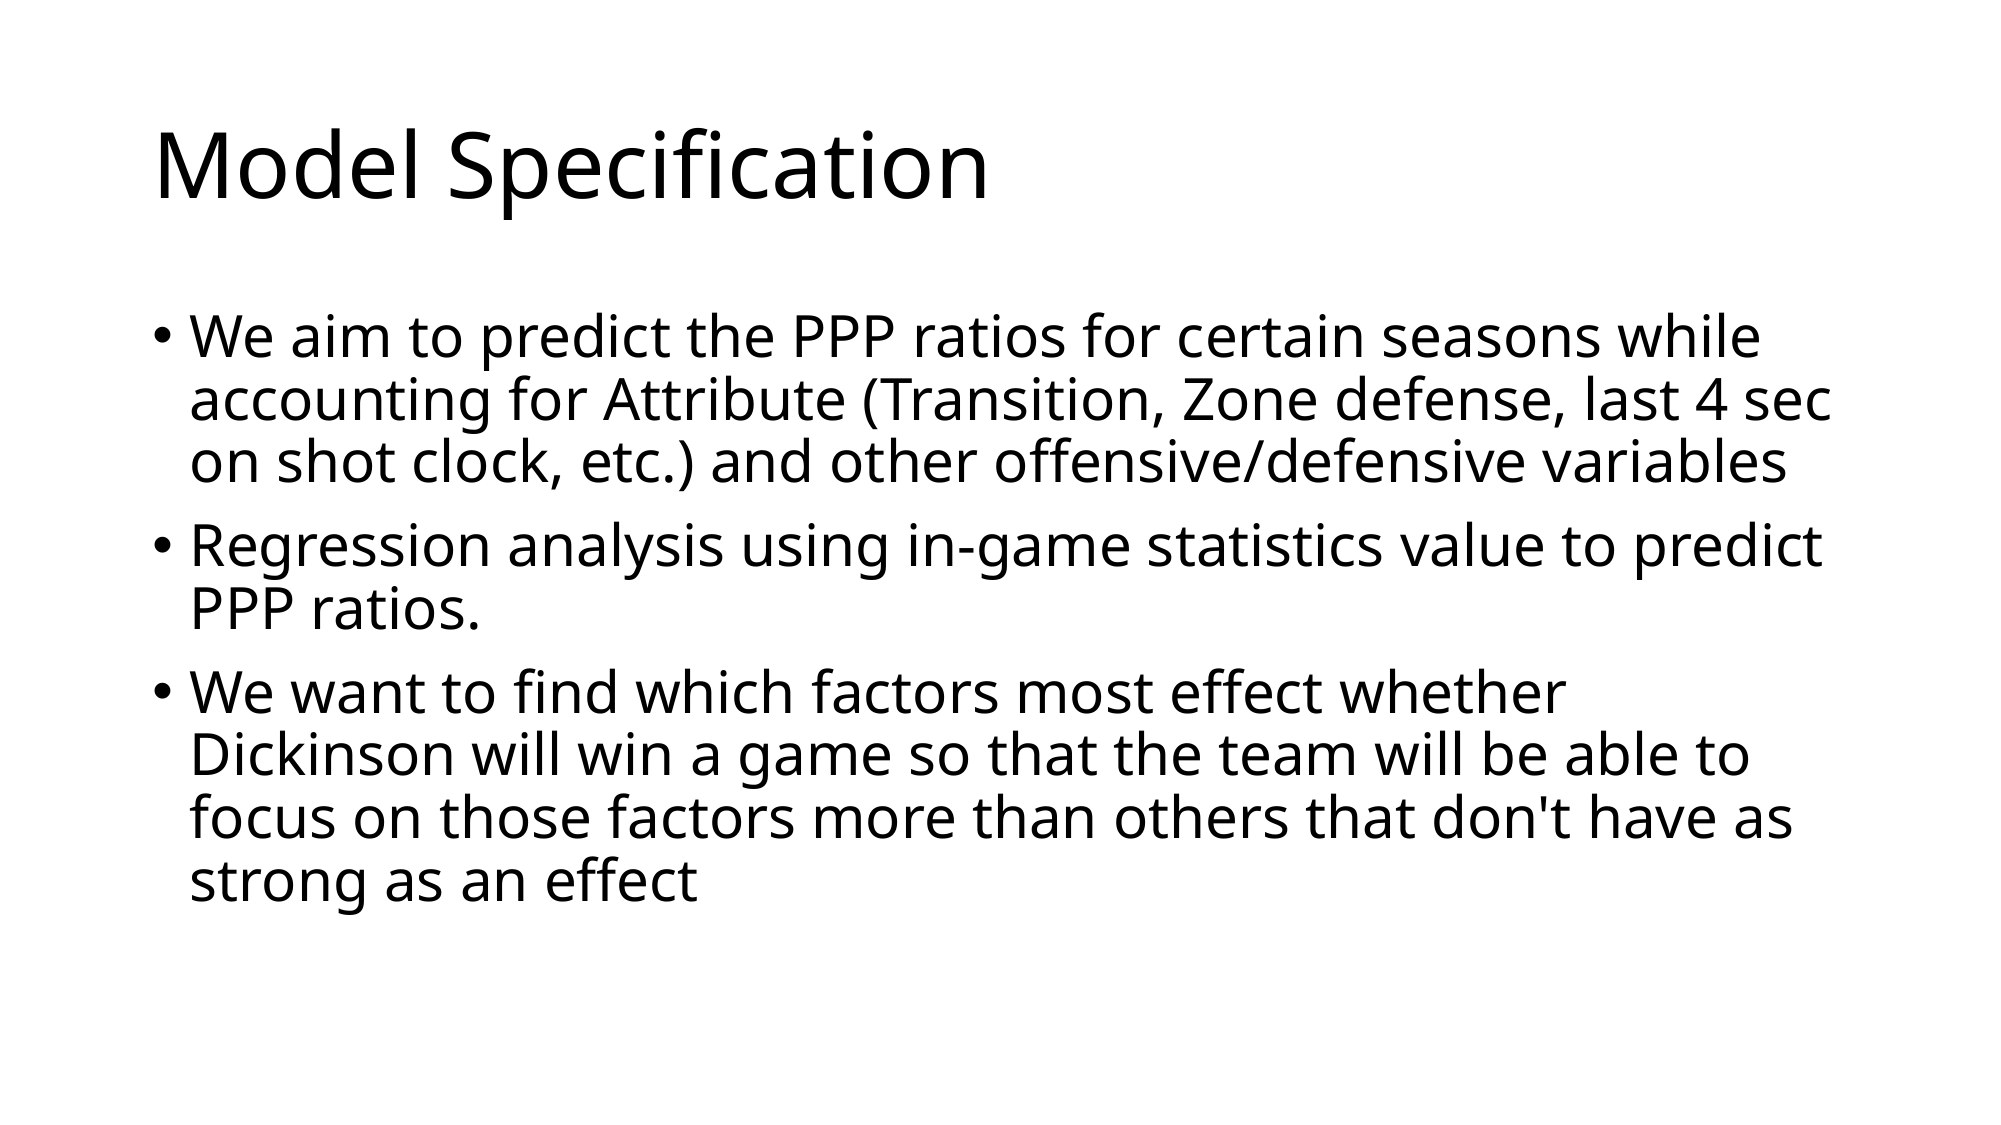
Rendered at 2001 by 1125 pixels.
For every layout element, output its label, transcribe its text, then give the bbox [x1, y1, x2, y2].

list We aim to predict the PPP ratios for certain seasons while accounting for Attribute (Transition, Zone defense, last 4 sec on shot clock, etc.) and other offensive/defensive variables Regression analysis using in-game statistics value to predict PPP ratios. We want to find which factors most effect whether Dickinson will win a game so that the team will be able to focus on those factors more than others that don't have as strong as an effect [137, 299, 1863, 1014]
title Model Specification [137, 59, 1863, 278]
